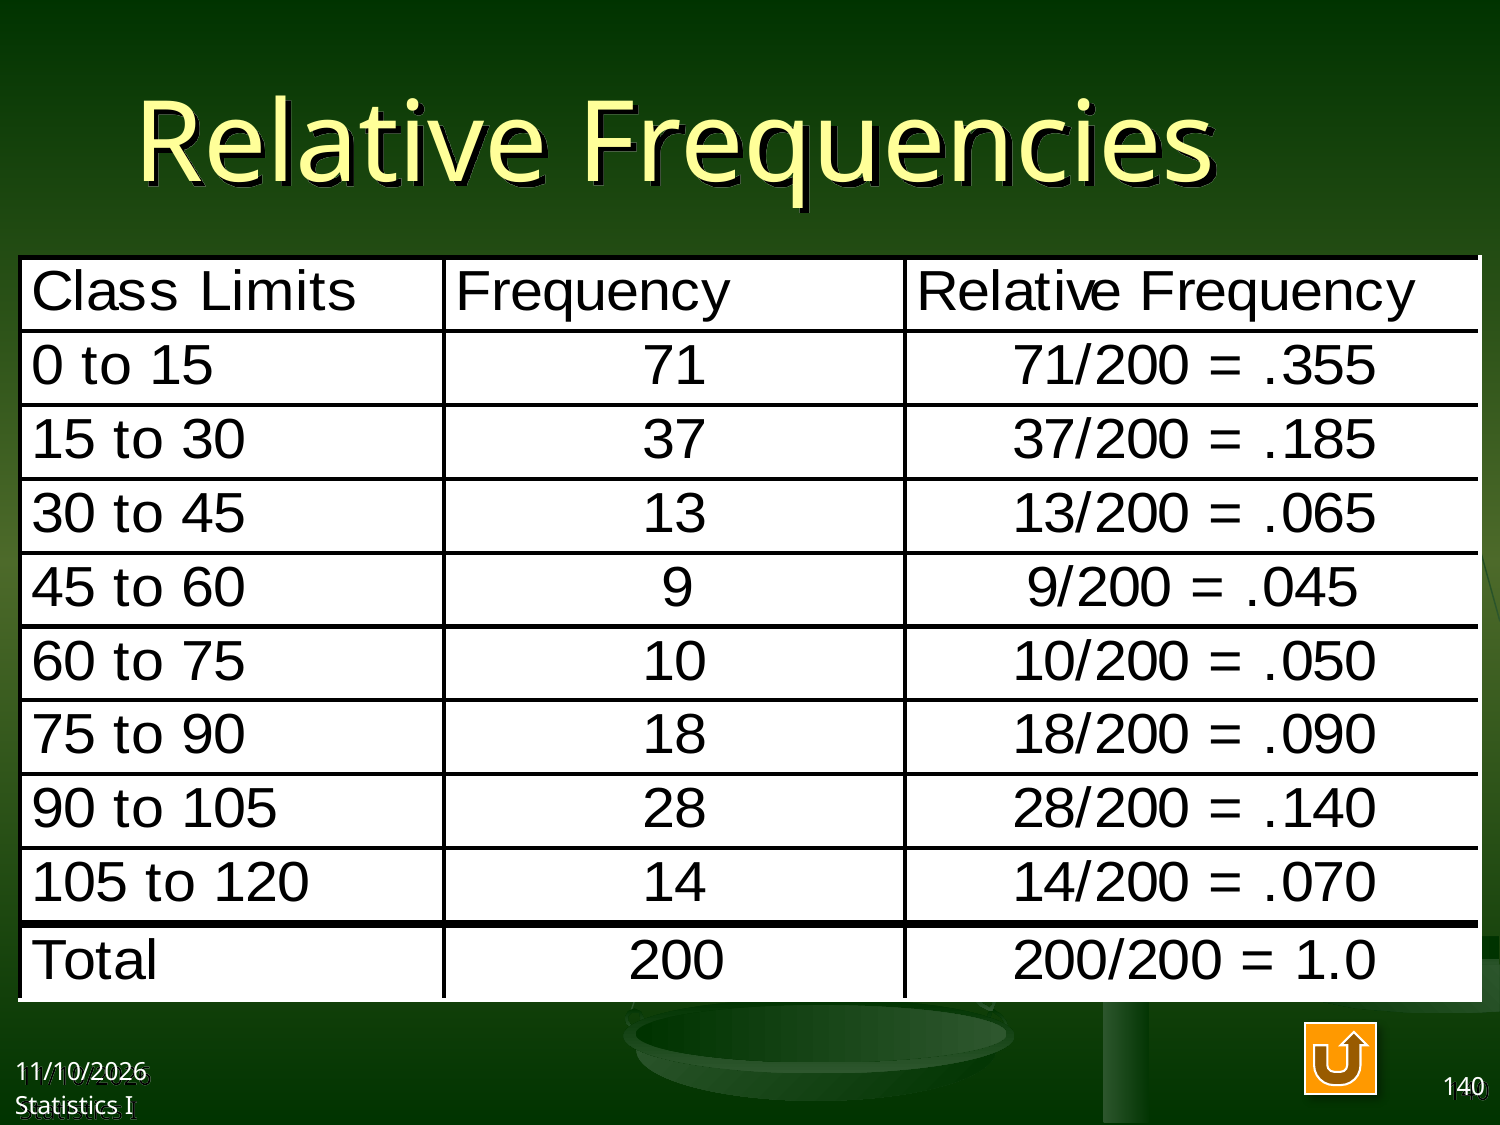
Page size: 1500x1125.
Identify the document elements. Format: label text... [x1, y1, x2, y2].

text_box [17, 255, 1483, 1003]
text_box [1305, 1023, 1377, 1094]
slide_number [0, 1049, 351, 1125]
slide_number 140 [1149, 1049, 1500, 1125]
title Relative Frequencies [0, 42, 1351, 231]
